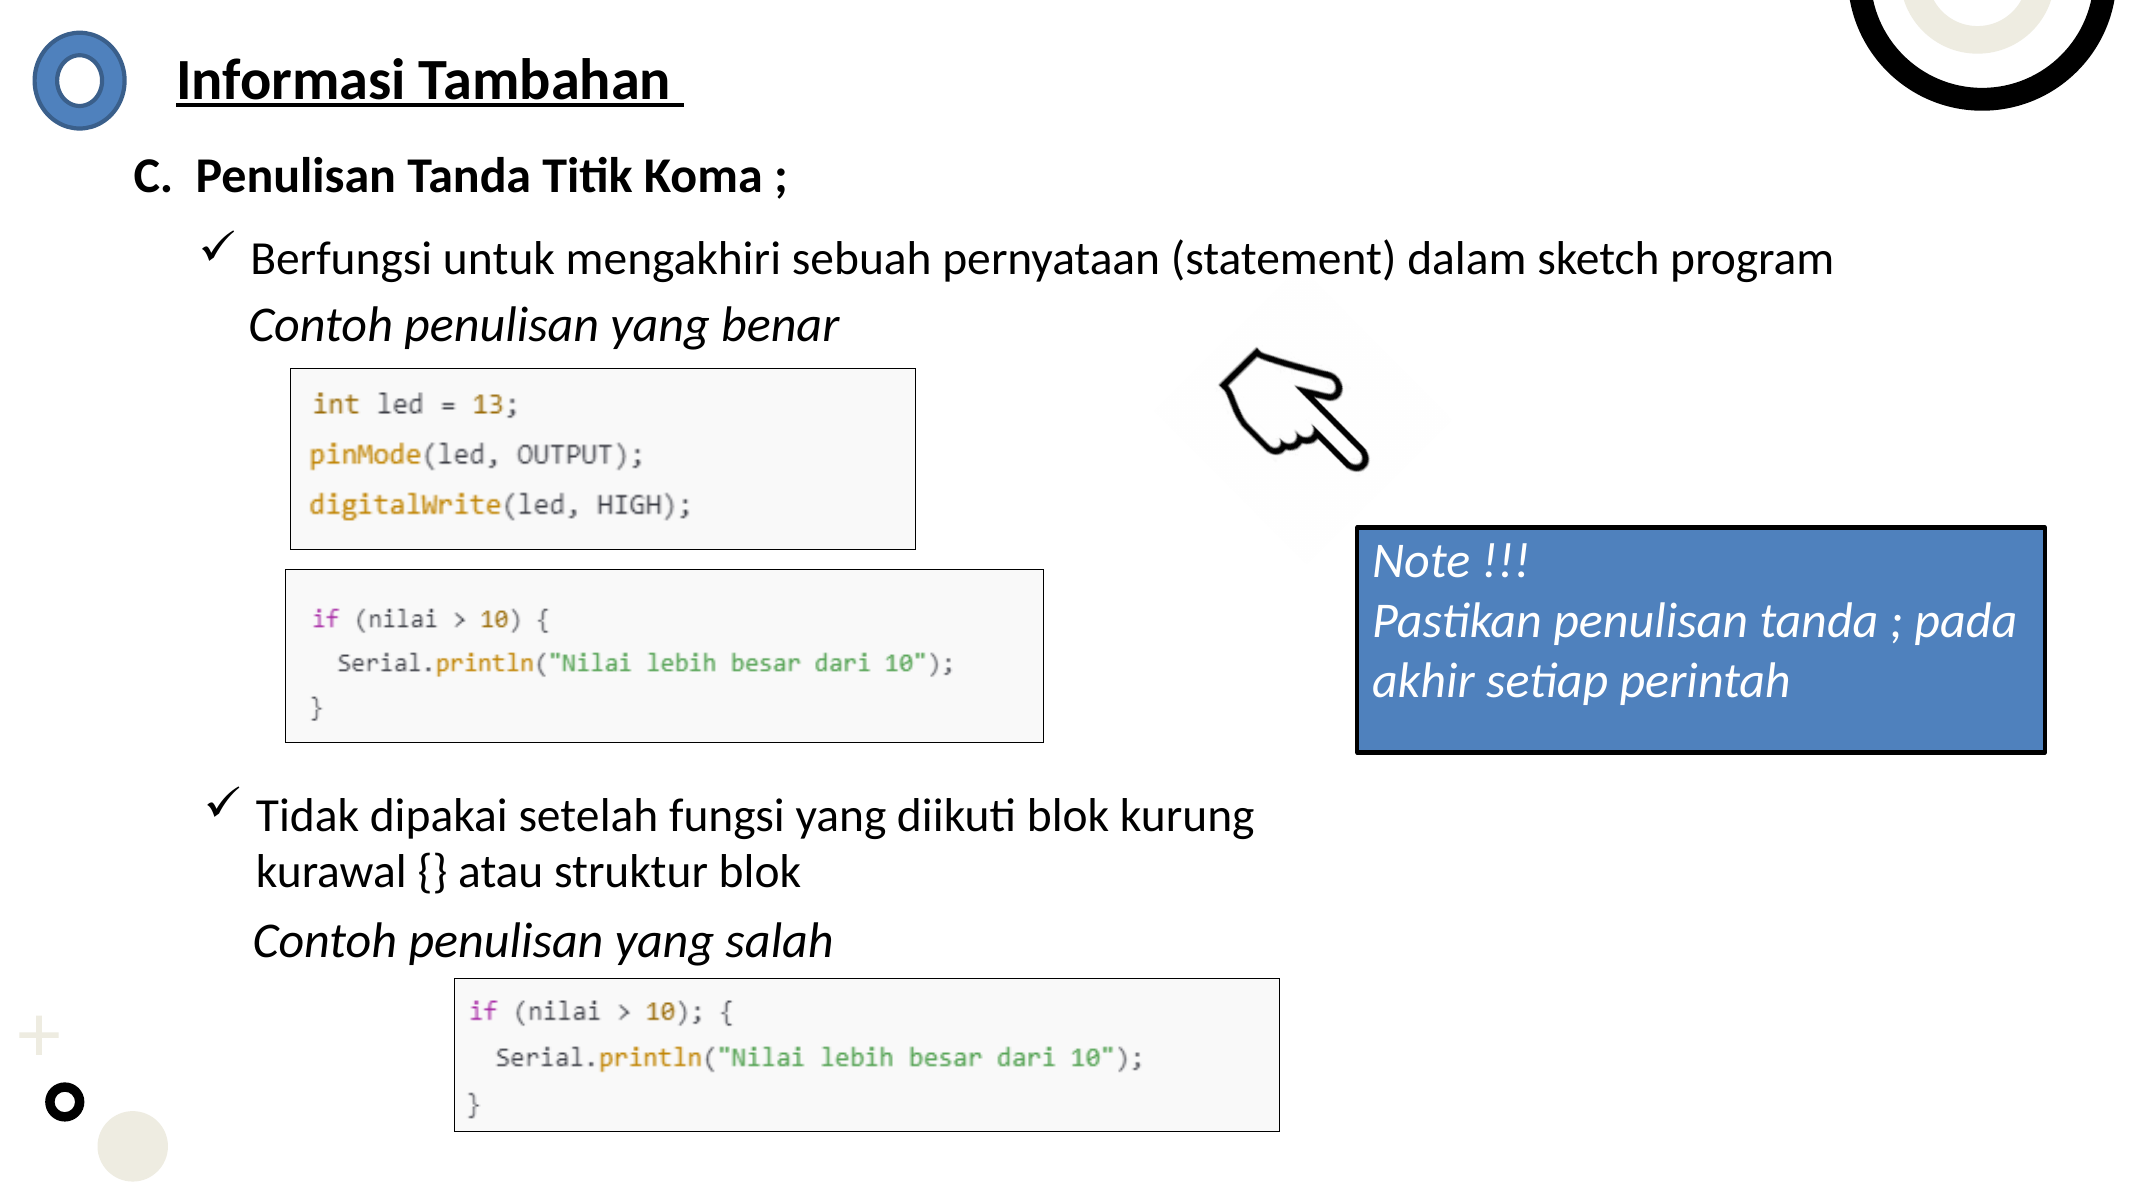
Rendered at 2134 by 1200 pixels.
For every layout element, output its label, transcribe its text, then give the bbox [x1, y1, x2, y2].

picture [290, 368, 916, 550]
text_box Contoh penulisan yang benar [204, 270, 905, 359]
text_box Contoh penulisan yang salah [208, 886, 909, 976]
text_box C. Penulisan Tanda Titik Koma ; [79, 121, 1319, 223]
text_box Note !!! Pastikan penulisan tanda ; pada akhir setiap perintah [1355, 525, 2047, 755]
text_box Informasi Tambahan [122, 19, 1362, 122]
text_box [32, 30, 127, 131]
picture [284, 569, 1044, 743]
text_box Tidak dipakai setelah fungsi yang diikuti blok kurung kurawal {} atau struktur blok [159, 762, 1324, 851]
picture [453, 978, 1281, 1132]
text_box Berfungsi untuk mengakhiri sebuah pernyataan (statement) dalam sketch program [154, 205, 1867, 295]
picture [1156, 295, 1451, 563]
